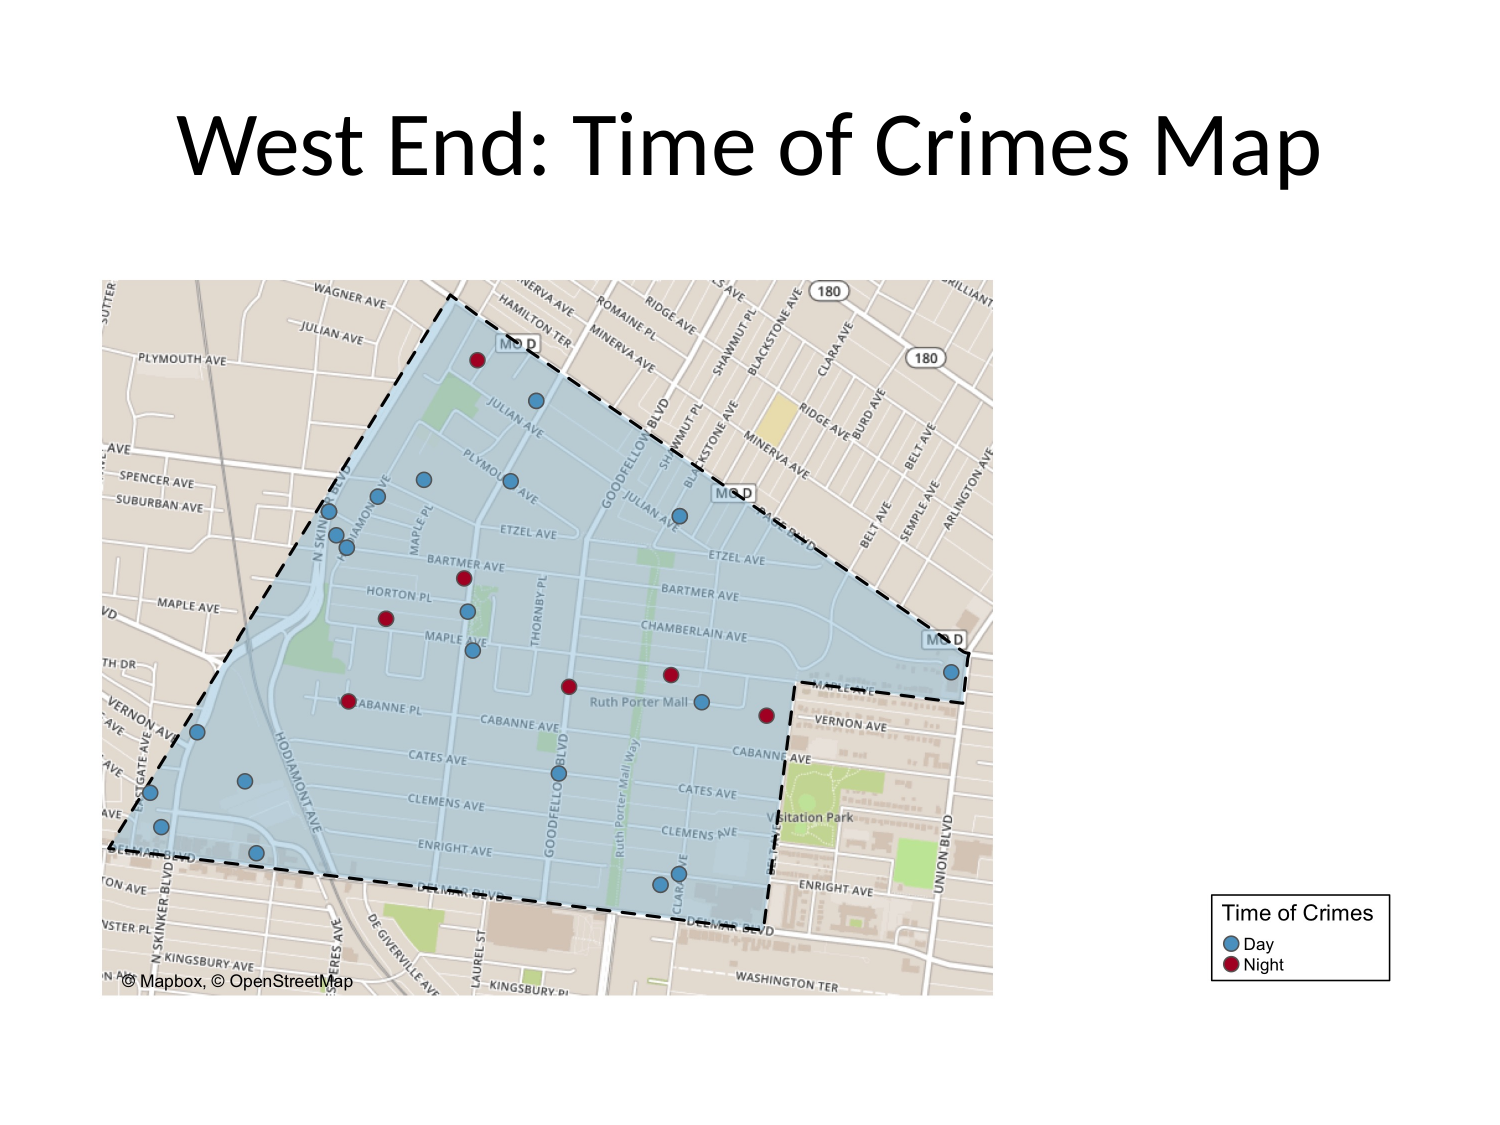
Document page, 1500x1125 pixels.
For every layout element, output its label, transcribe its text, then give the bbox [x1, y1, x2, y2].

title West End: Time of Crimes Map [75, 45, 1425, 233]
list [74, 262, 1426, 1013]
